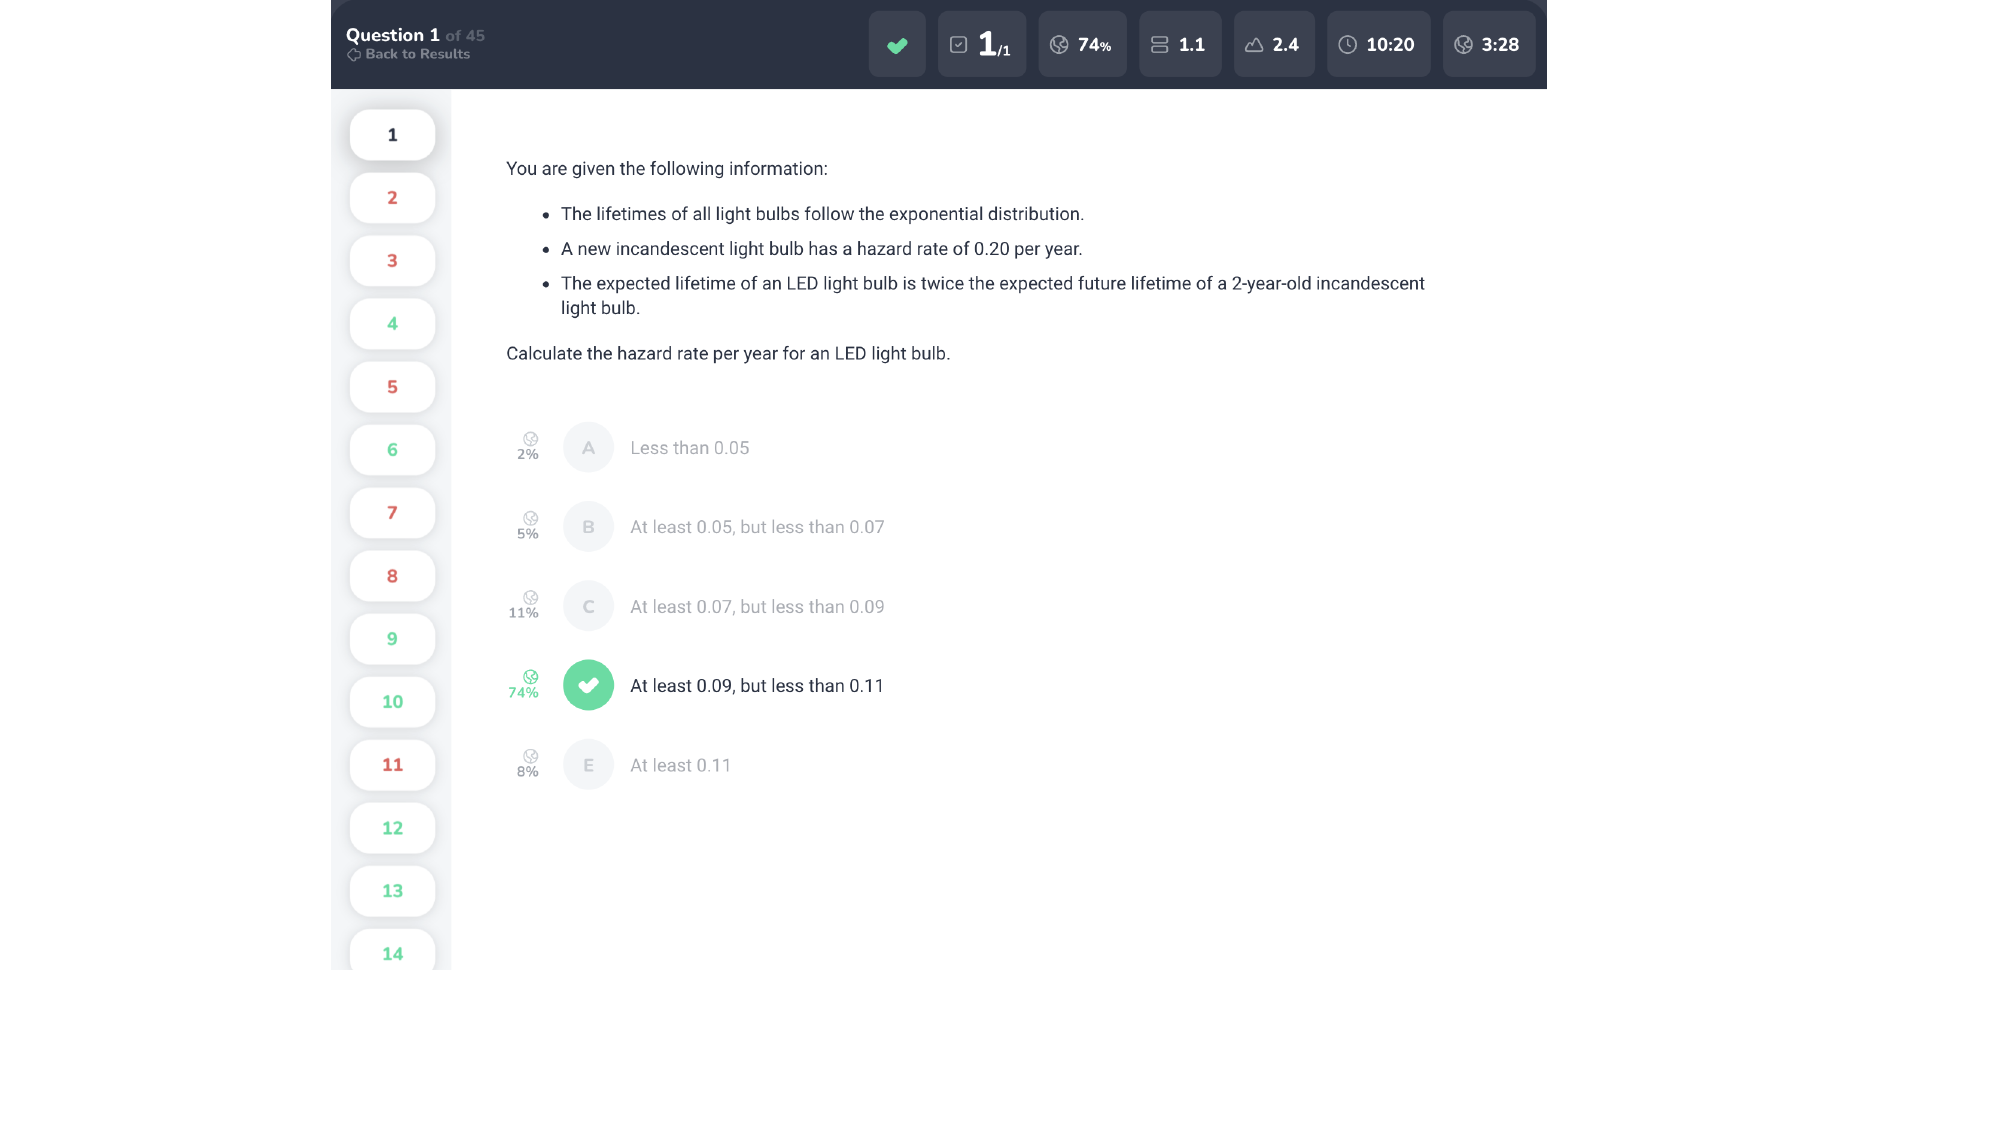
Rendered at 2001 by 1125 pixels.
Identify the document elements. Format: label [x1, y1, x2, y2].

list [331, 0, 1548, 970]
